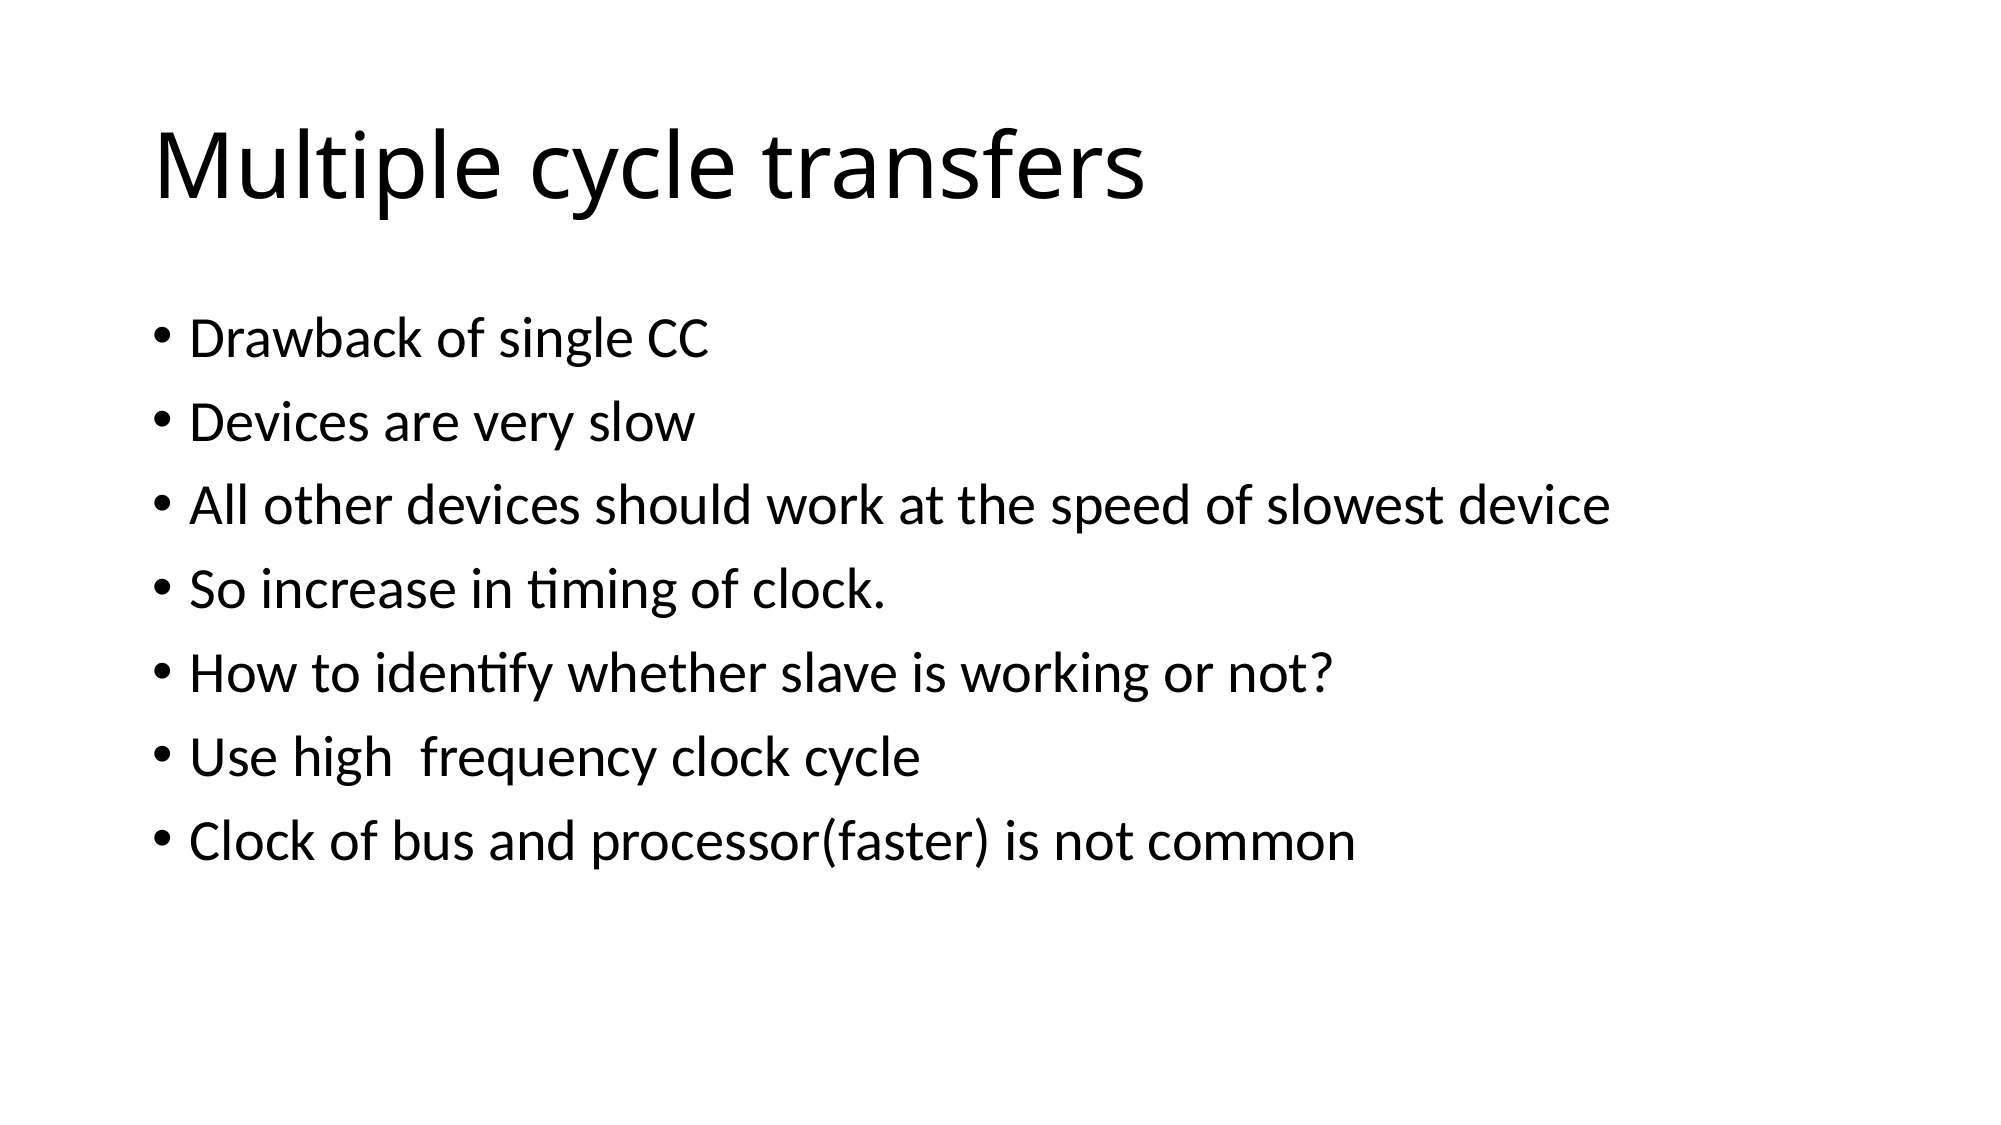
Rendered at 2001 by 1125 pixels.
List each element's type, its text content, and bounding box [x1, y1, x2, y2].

title Multiple cycle transfers [137, 59, 1863, 278]
list Drawback of single CC Devices are very slow All other devices should work at the speed of slowest device So increase in timing of clock. How to identify whether slave is working or not? Use high frequency clock cycle Clock of bus and processor(faster) is not common [137, 299, 1863, 1014]
